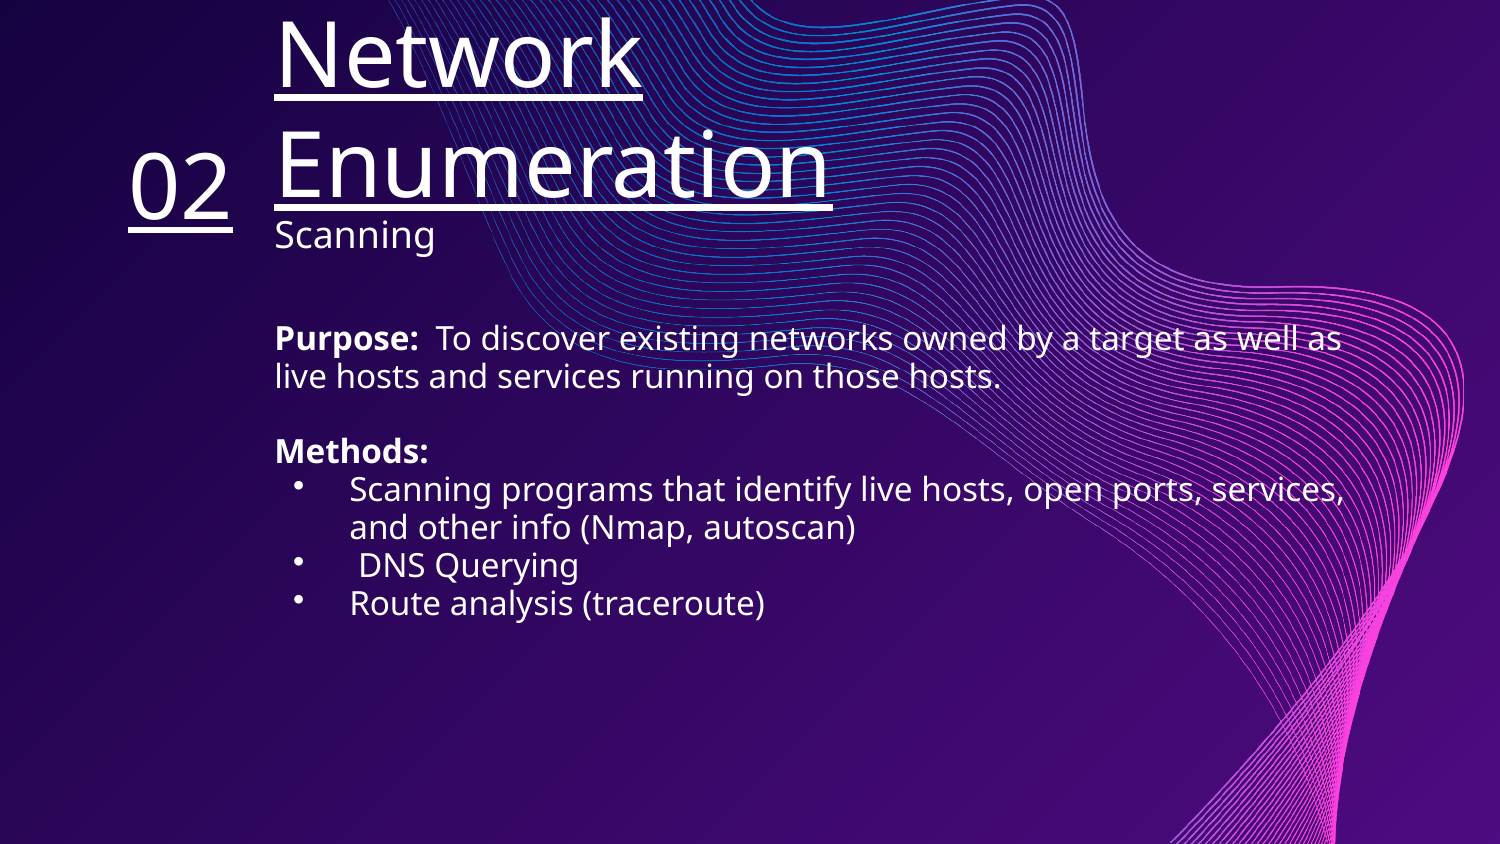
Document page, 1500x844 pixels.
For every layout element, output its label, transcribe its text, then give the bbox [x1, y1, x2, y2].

text_box 02 [101, 135, 259, 231]
picture [250, 0, 1465, 844]
text_box Scanning [259, 195, 495, 268]
subtitle Purpose: To discover existing networks owned by a target as well as live hosts and services running on those hosts. Methods: Scanning programs that identify live hosts, open ports, services, and other info (Nmap, autoscan) DNS Querying Route analysis (traceroute) [259, 304, 1375, 608]
text_box Network Enumeration [259, 78, 1030, 231]
